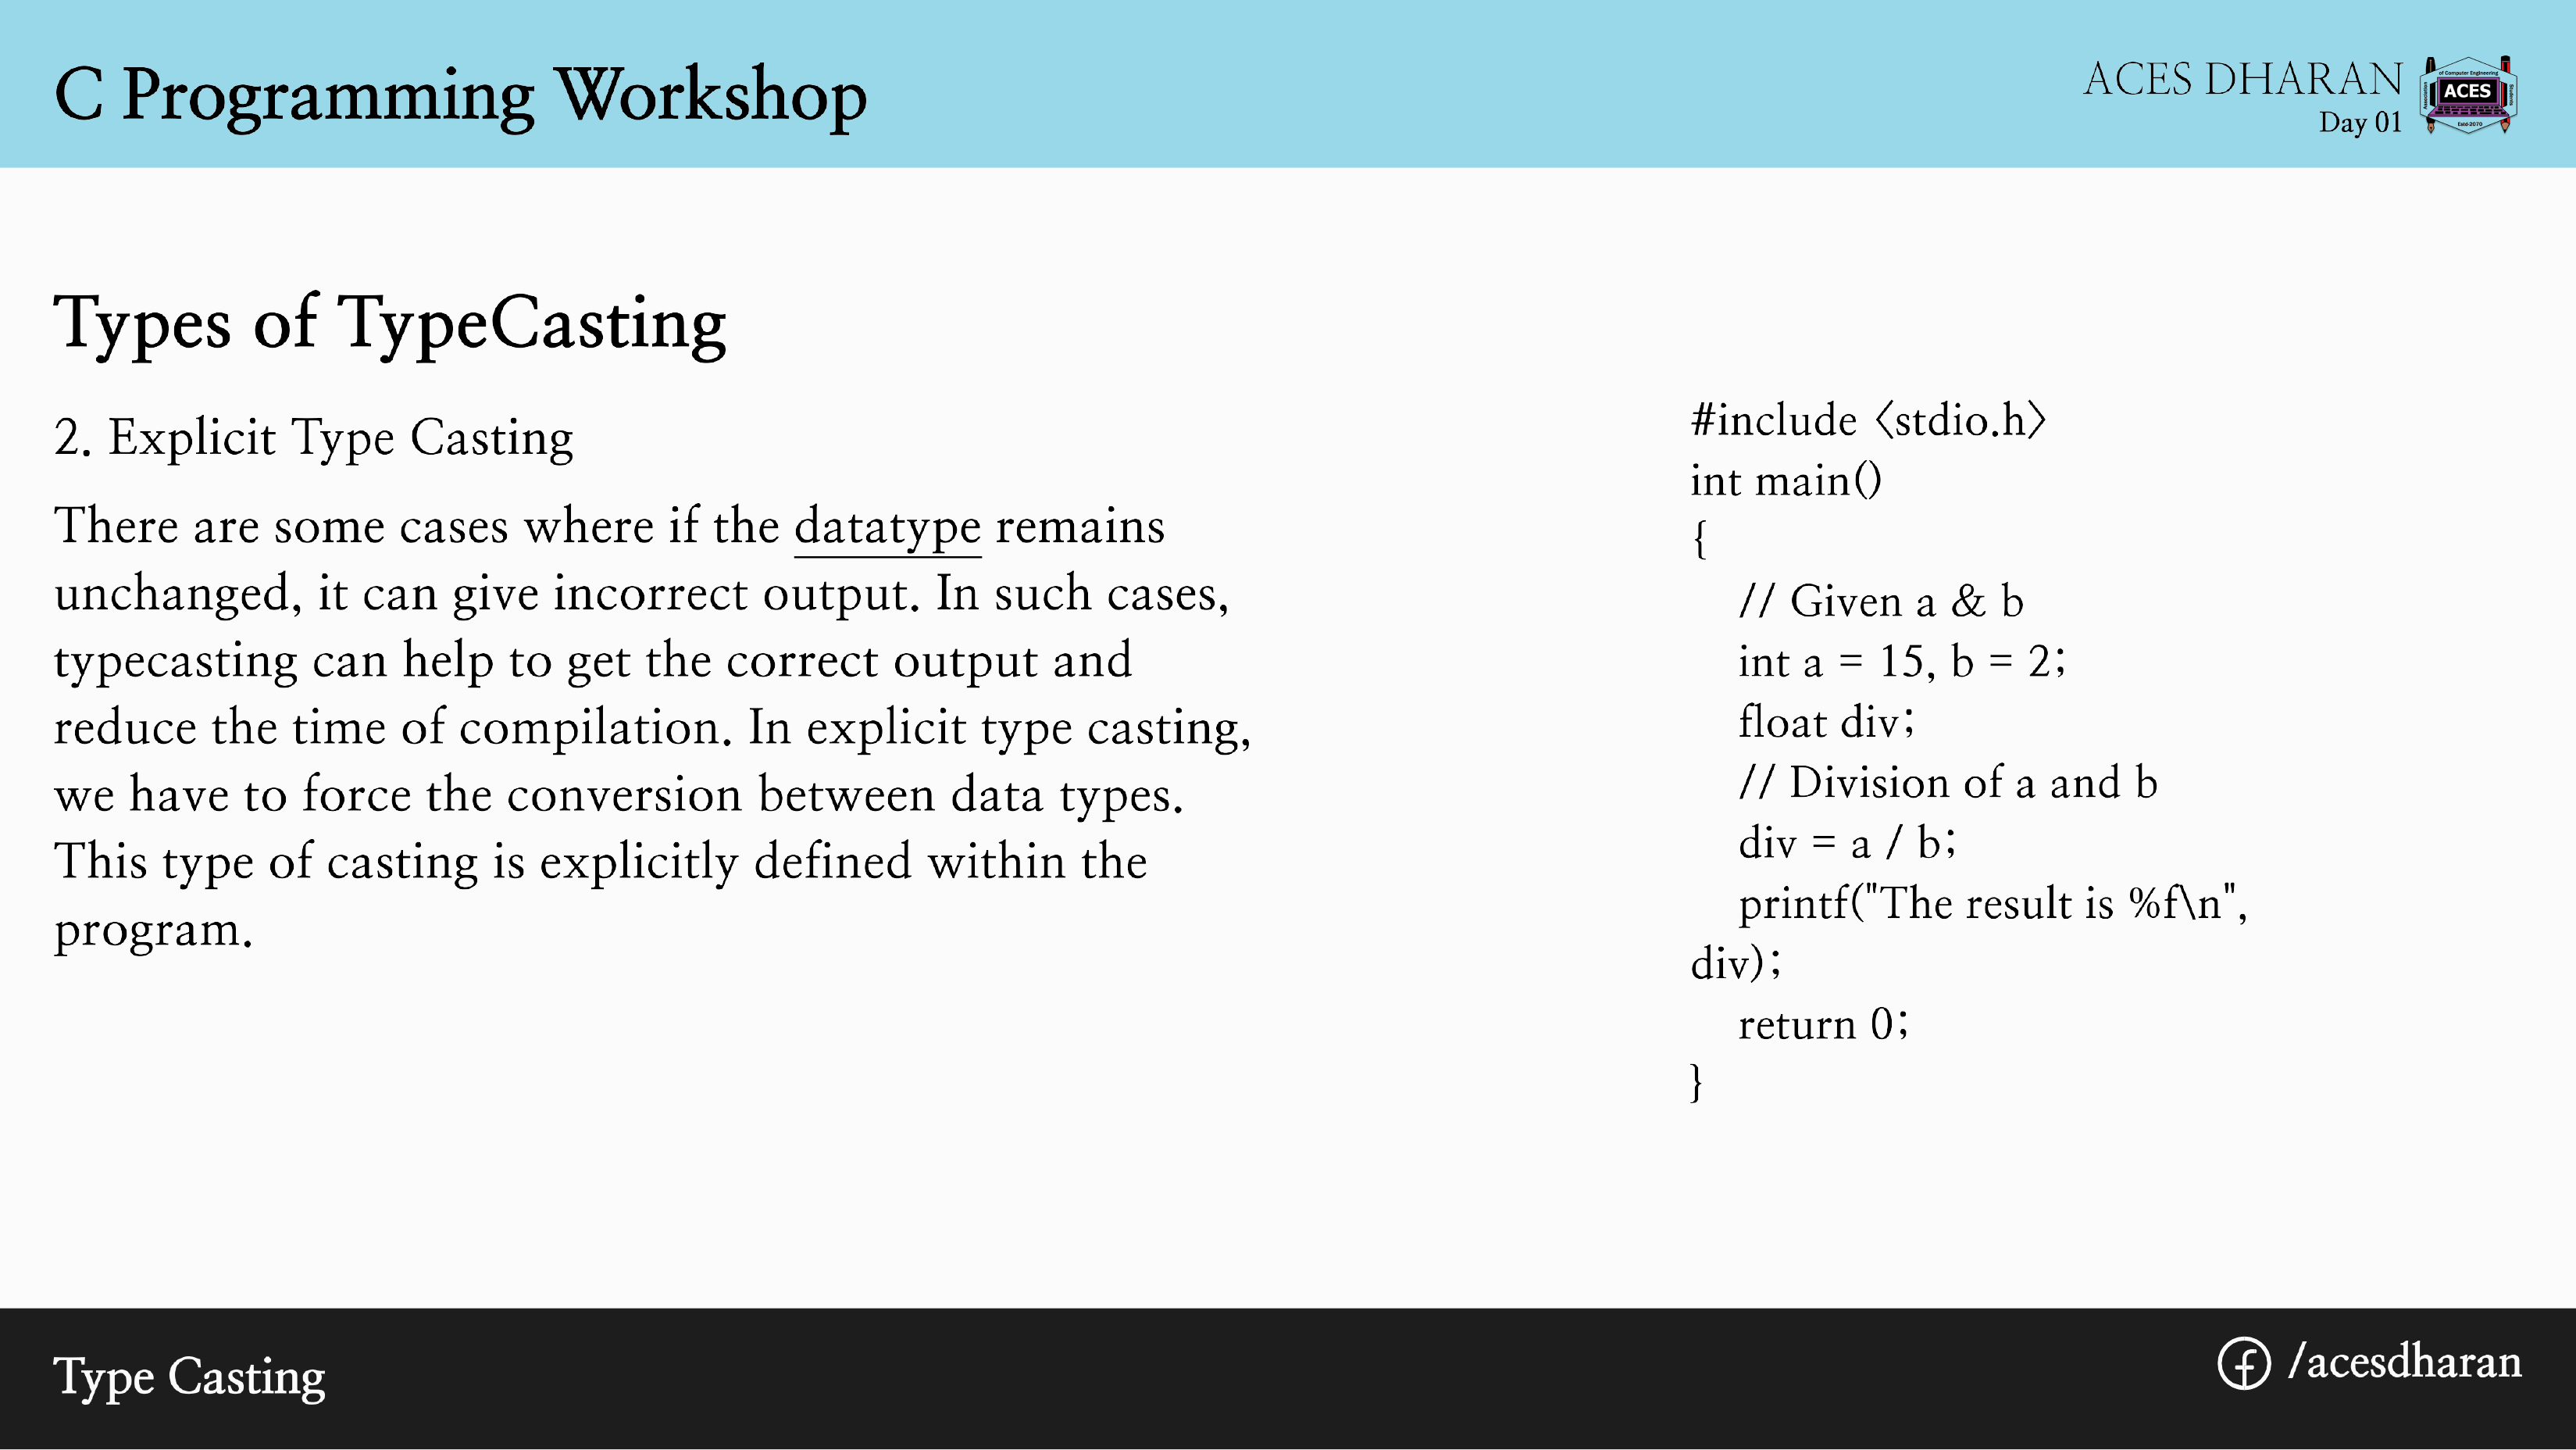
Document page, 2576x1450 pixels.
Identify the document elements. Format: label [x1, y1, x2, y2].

text_box [0, 0, 2576, 1450]
